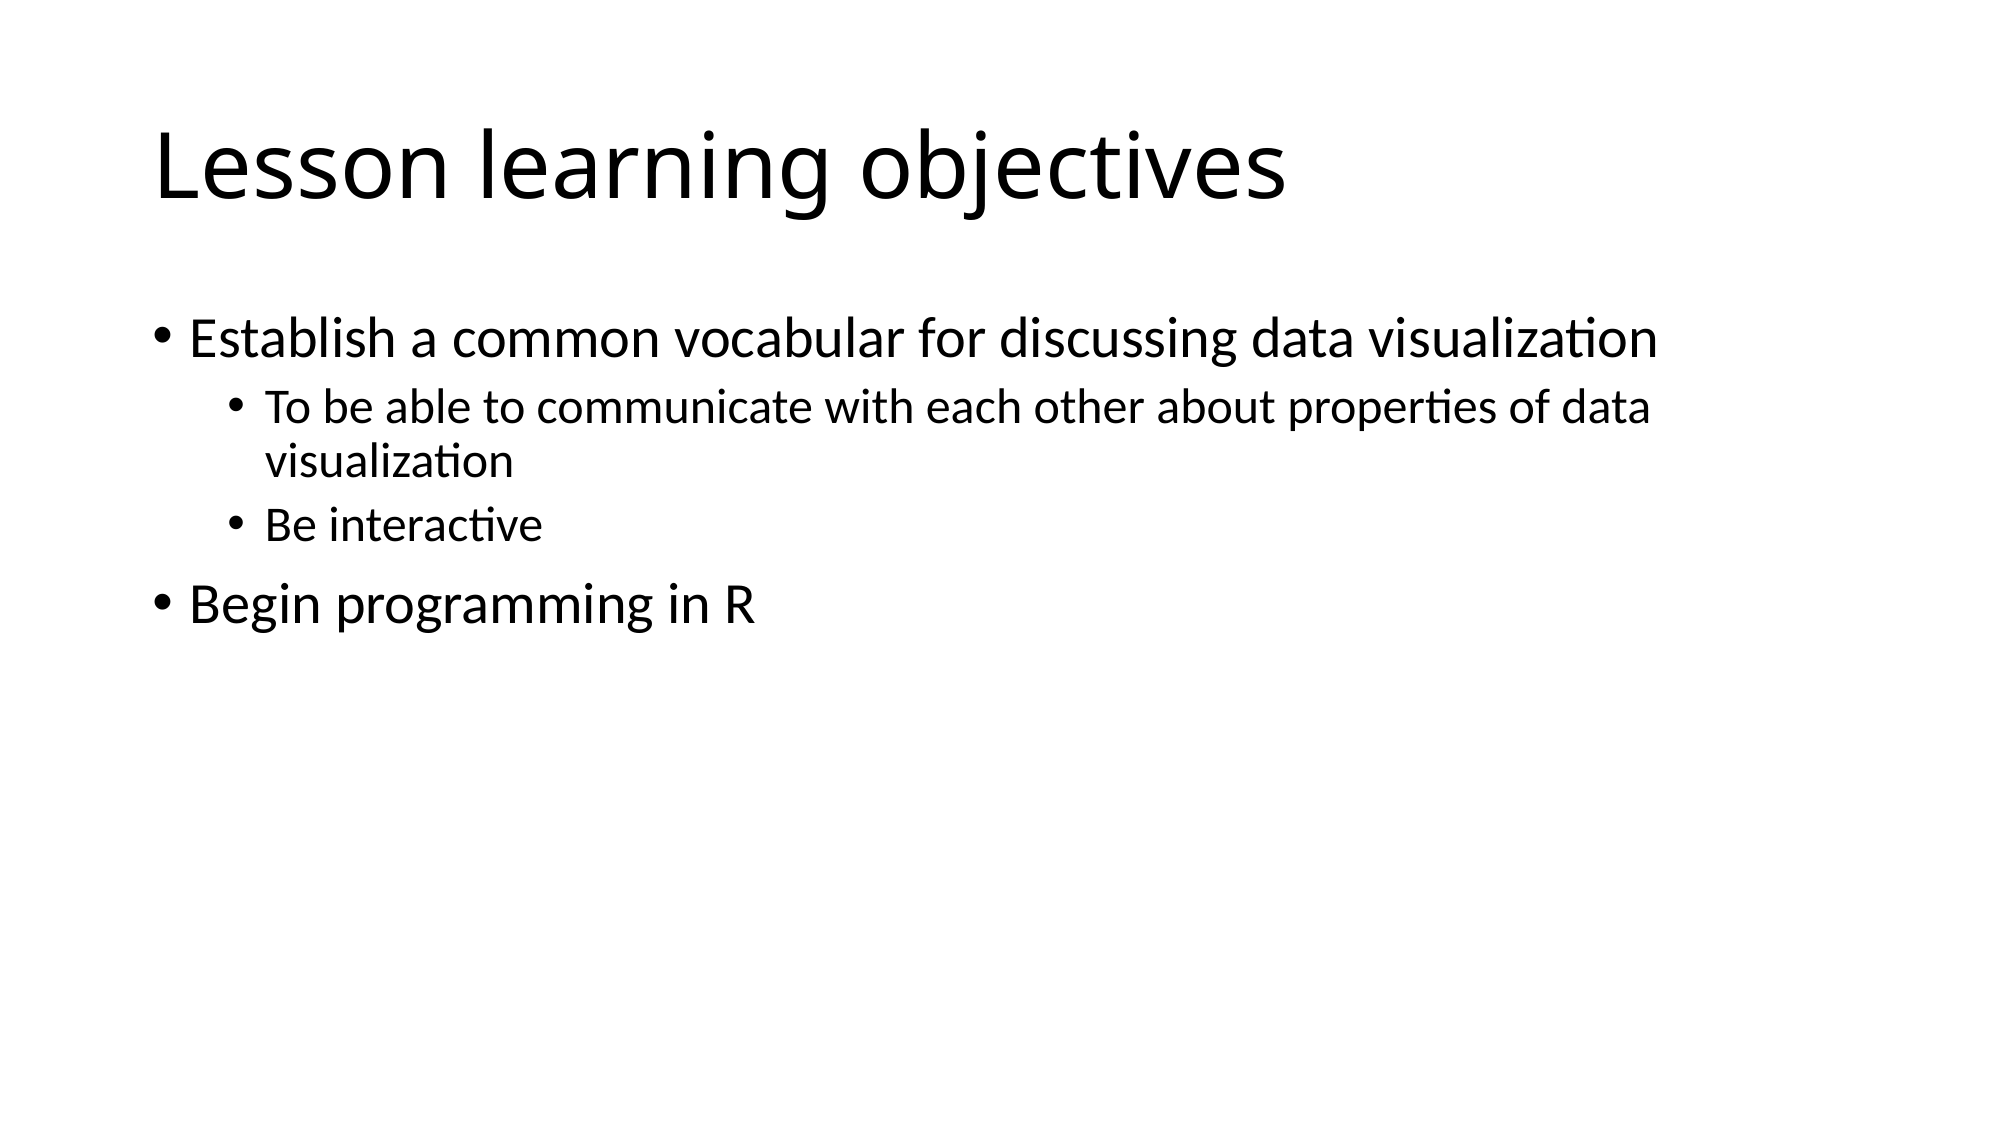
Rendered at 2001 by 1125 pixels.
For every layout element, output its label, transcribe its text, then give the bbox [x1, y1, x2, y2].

list Establish a common vocabular for discussing data visualization To be able to communicate with each other about properties of data visualization Be interactive Begin programming in R [137, 299, 1863, 1014]
title Lesson learning objectives [137, 59, 1863, 278]
